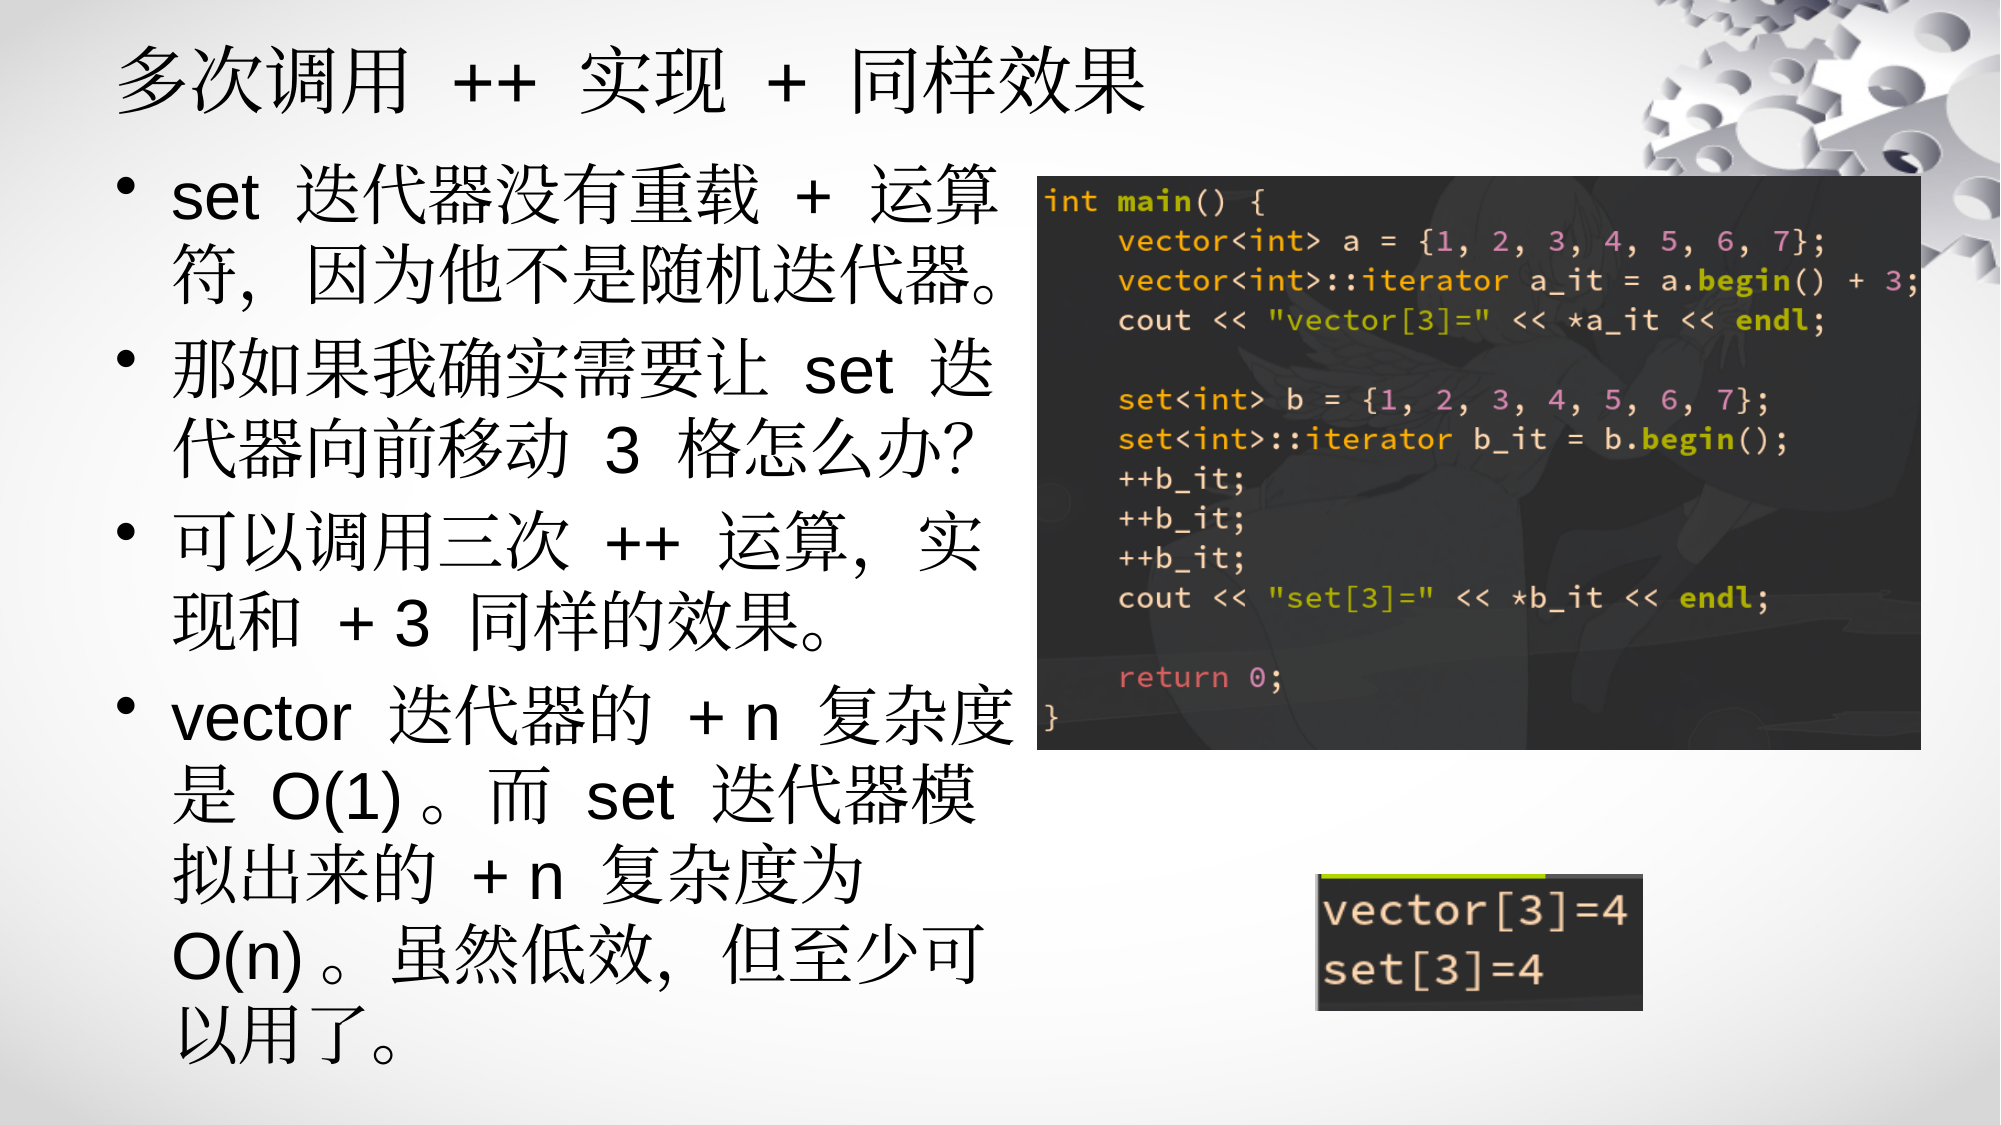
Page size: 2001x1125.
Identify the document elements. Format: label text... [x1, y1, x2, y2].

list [1315, 874, 1643, 1011]
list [1037, 176, 1921, 750]
list set 迭代器没有重载 + 运算符，因为他不是随机迭代器。 那如果我确实需要让 set 迭代器向前移动 3 格怎么办？ 可以调用三次 ++ 运算，实现和 + 3 同样的效果。 vector 迭代器的 + n 复杂度是 O(1)。而 set 迭代器模拟出来的 + n 复杂度为 O(n)。虽然低效，但至少可以用了。 [99, 145, 1038, 1087]
title 多次调用 ++ 实现 + 同样效果 [99, 30, 1901, 127]
picture [0, 0, 2000, 1125]
